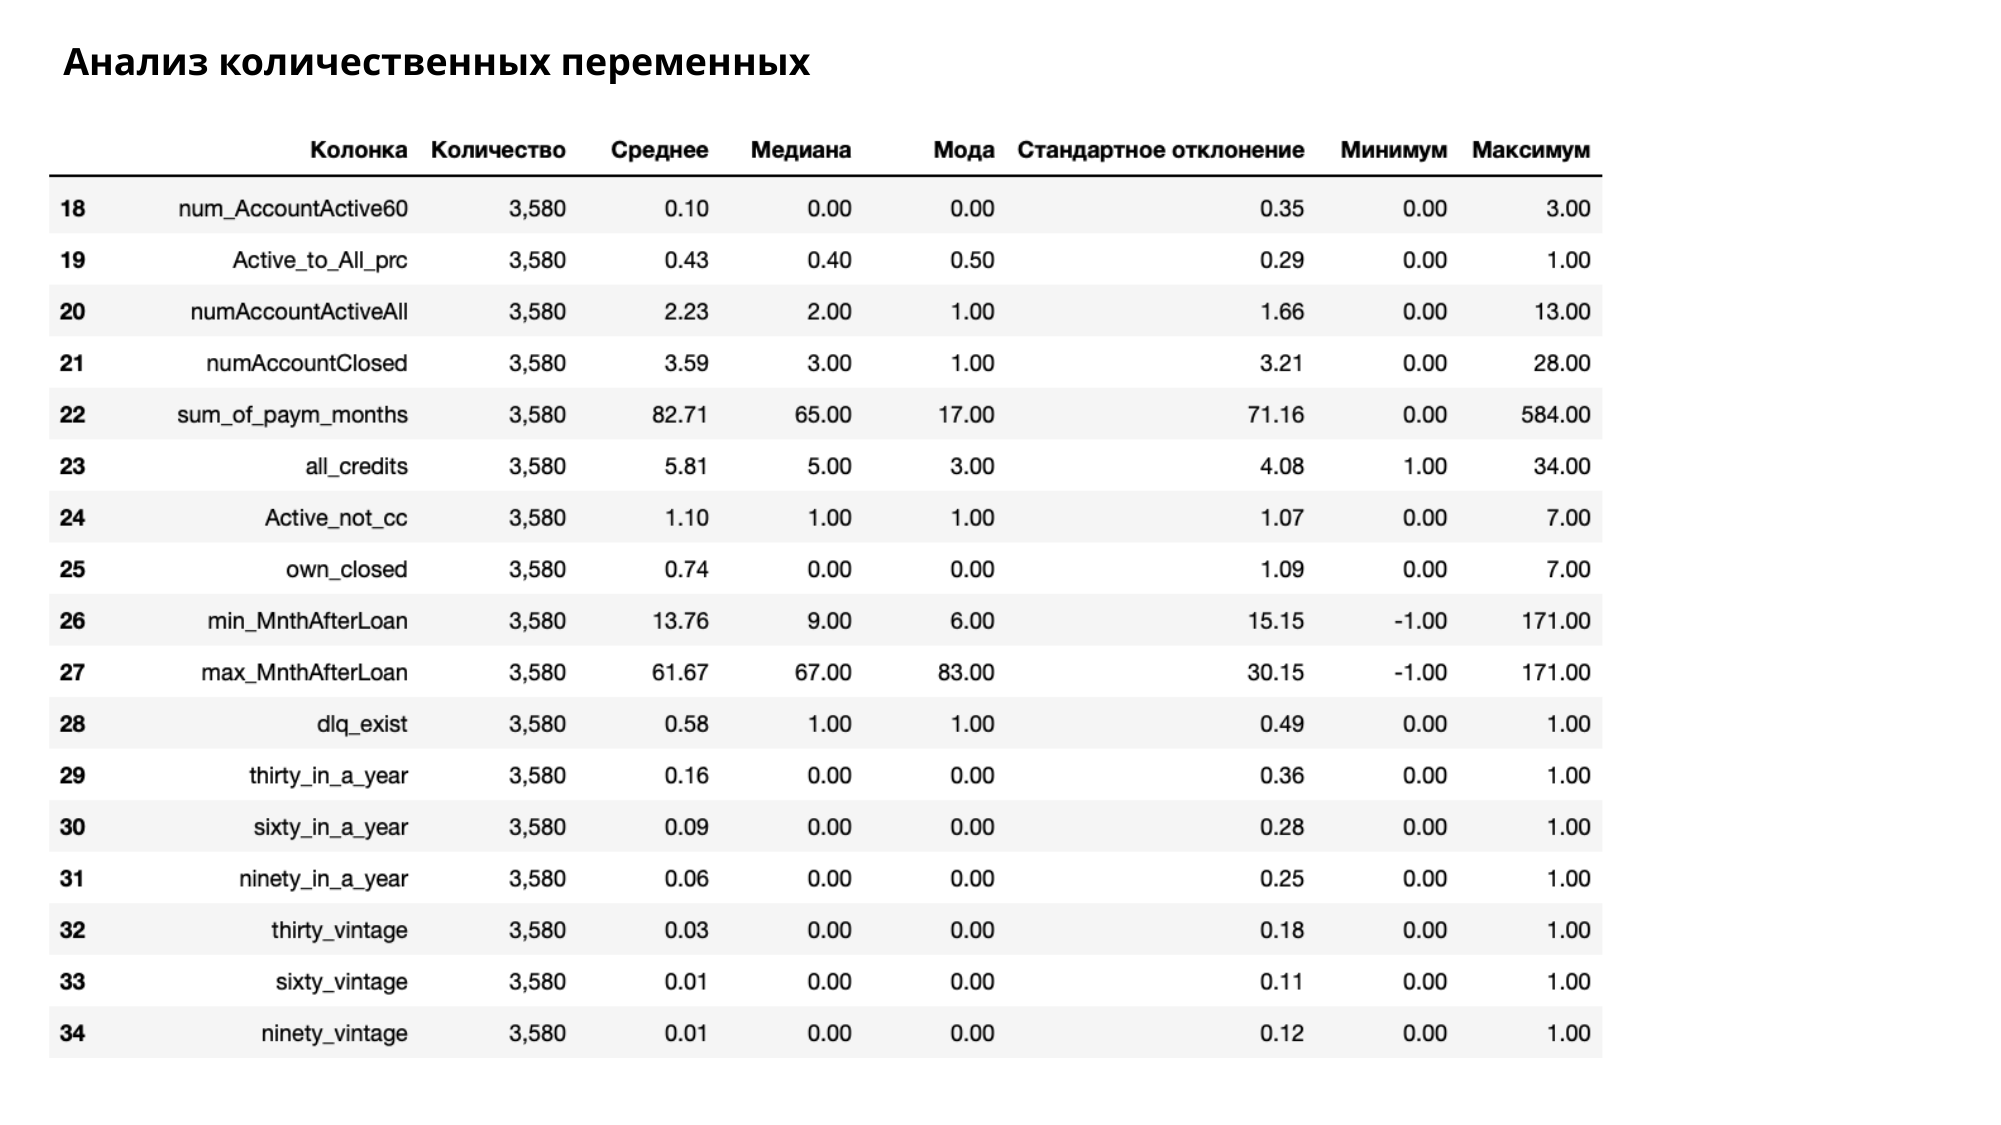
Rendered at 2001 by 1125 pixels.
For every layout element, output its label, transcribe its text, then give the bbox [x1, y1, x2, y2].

text_box Анализ количественных переменных [48, 37, 911, 90]
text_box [47, 127, 1603, 1058]
